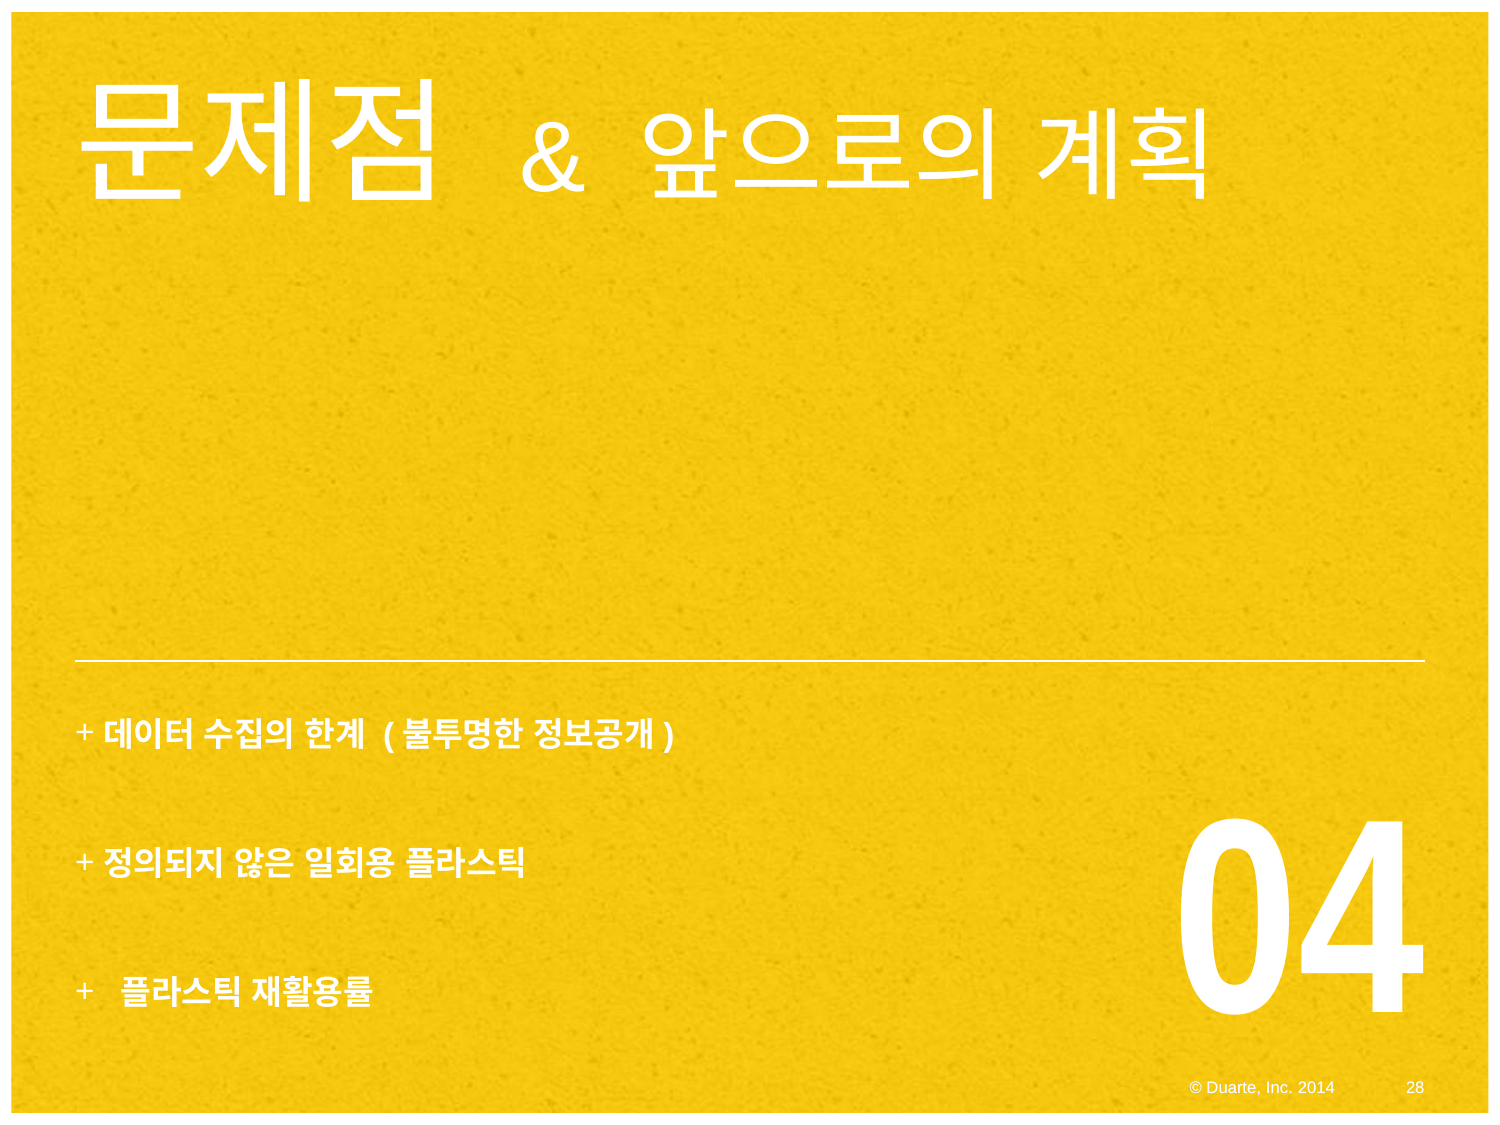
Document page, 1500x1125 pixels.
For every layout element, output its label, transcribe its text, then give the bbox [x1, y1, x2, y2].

picture [12, 12, 1488, 1113]
title 문제점 & 앞으로의 계획 [75, 74, 1425, 609]
list 데이터 수집의 한계 (불투명한 정보공개) 정의되지 않은 일회용 플라스틱 플라스틱 재활용률 [75, 708, 968, 1052]
list 04 [991, 686, 1425, 1050]
